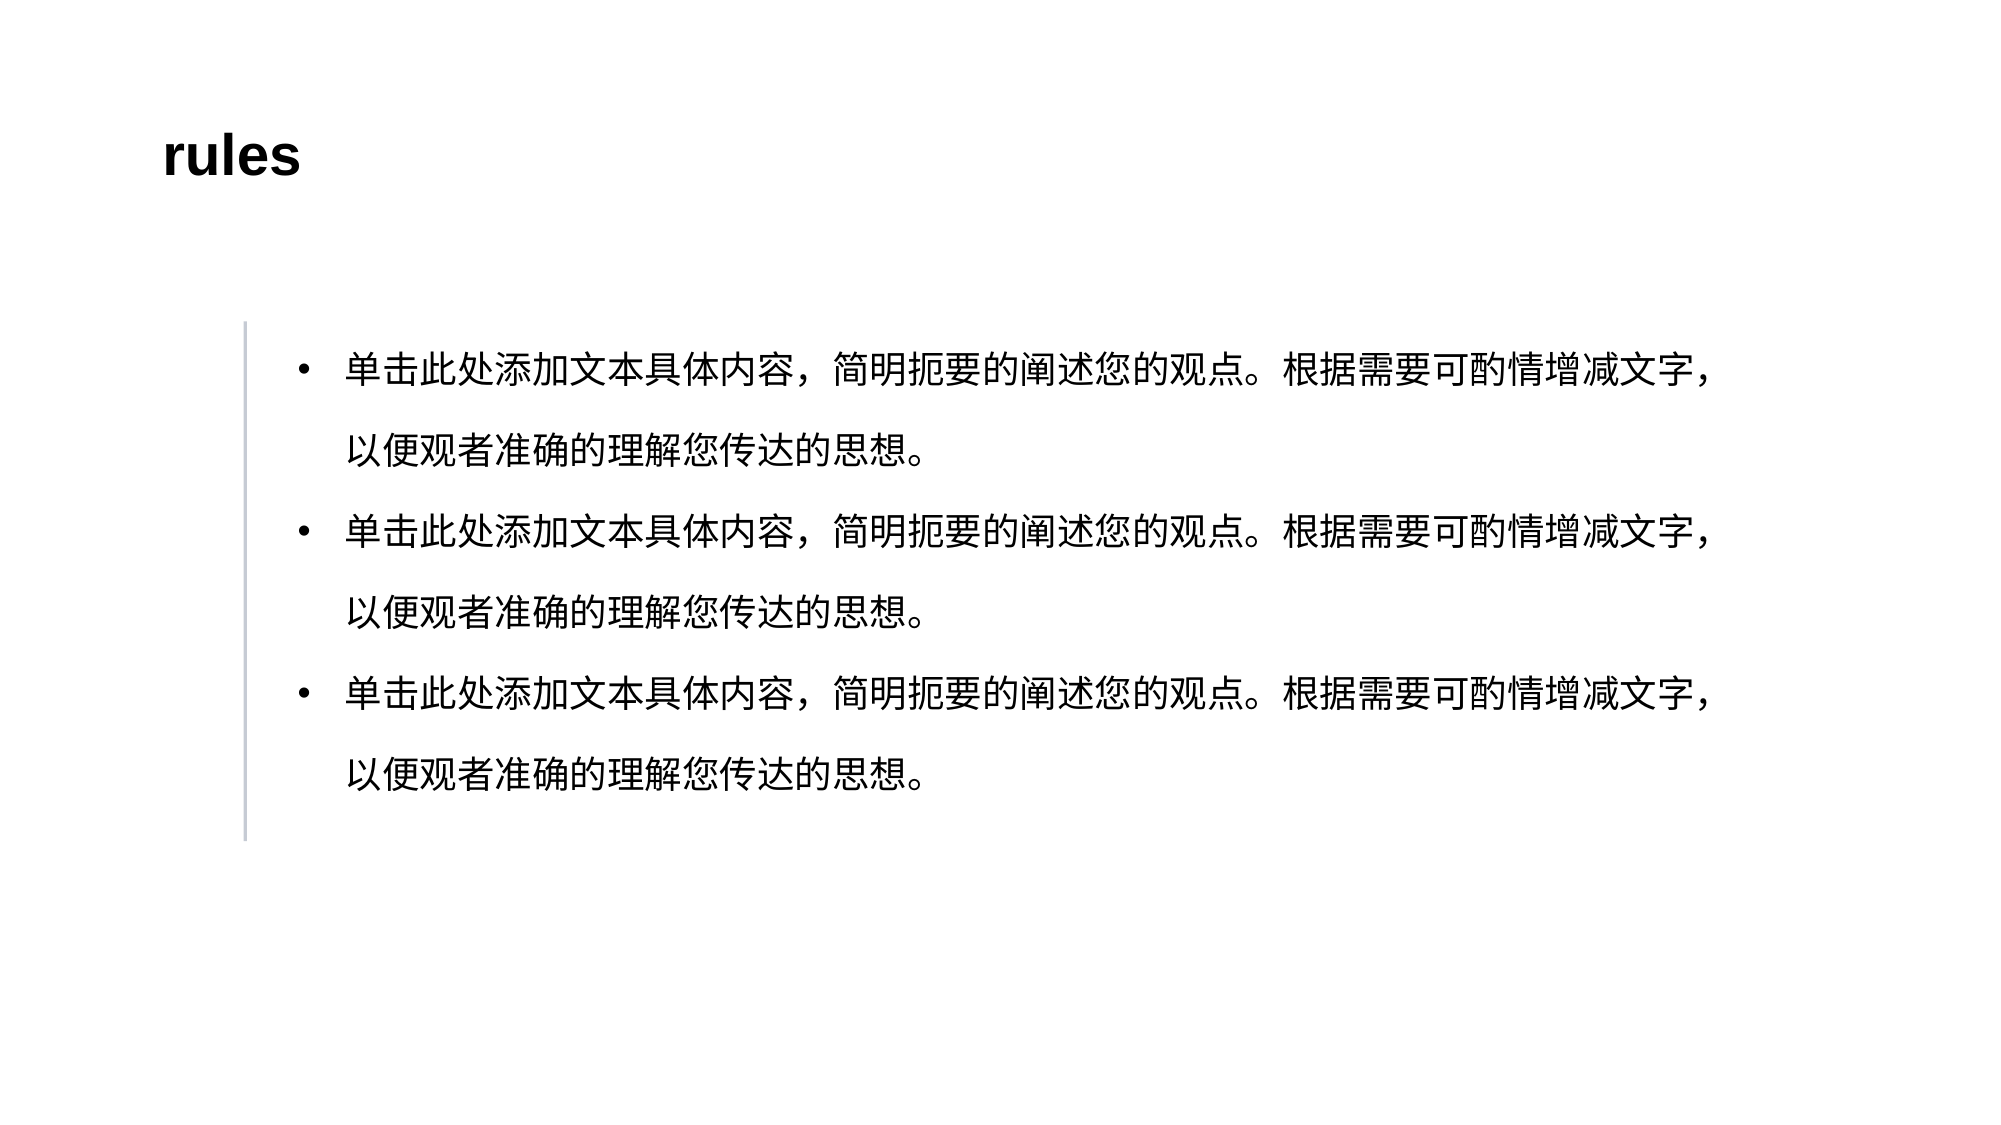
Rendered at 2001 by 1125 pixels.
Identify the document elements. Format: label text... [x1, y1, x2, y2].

text_box rules [147, 95, 1859, 227]
text_box 单击此处添加文本具体内容，简明扼要的阐述您的观点。根据需要可酌情增减文字，以便观者准确的理解您传达的思想。 单击此处添加文本具体内容，简明扼要的阐述您的观点。根据需要可酌情增减文字，以便观者准确的理解您传达的思想。 单击此处添加文本具体内容，简明扼要的阐述您的观点。根据需要可酌情增减文字，以便观者准确的理解您传达的思想。 [282, 302, 1717, 841]
